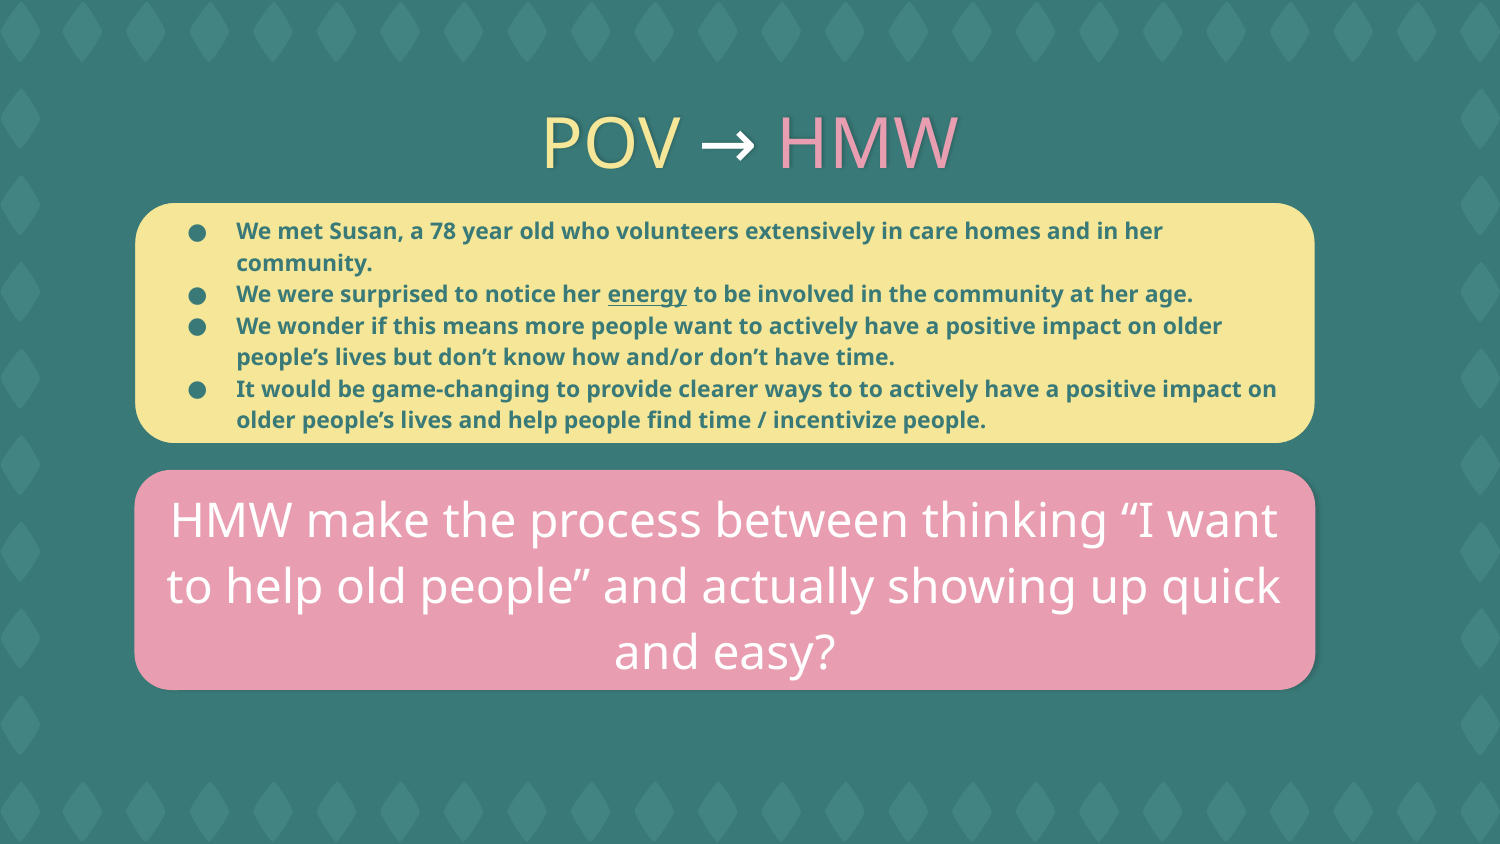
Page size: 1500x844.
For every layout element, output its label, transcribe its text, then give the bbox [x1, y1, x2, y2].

text_box We met Susan, a 78 year old who volunteers extensively in care homes and in her community. We were surprised to notice her energy to be involved in the community at her age. We wonder if this means more people want to actively have a positive impact on older people’s lives but don’t know how and/or don’t have time. It would be game-changing to provide clearer ways to to actively have a positive impact on older people’s lives and help people find time / incentivize people. [134, 202, 1316, 444]
title POV → HMW [118, 82, 1382, 177]
text_box HMW make the process between thinking “I want to help old people” and actually showing up quick and easy? [134, 469, 1316, 691]
